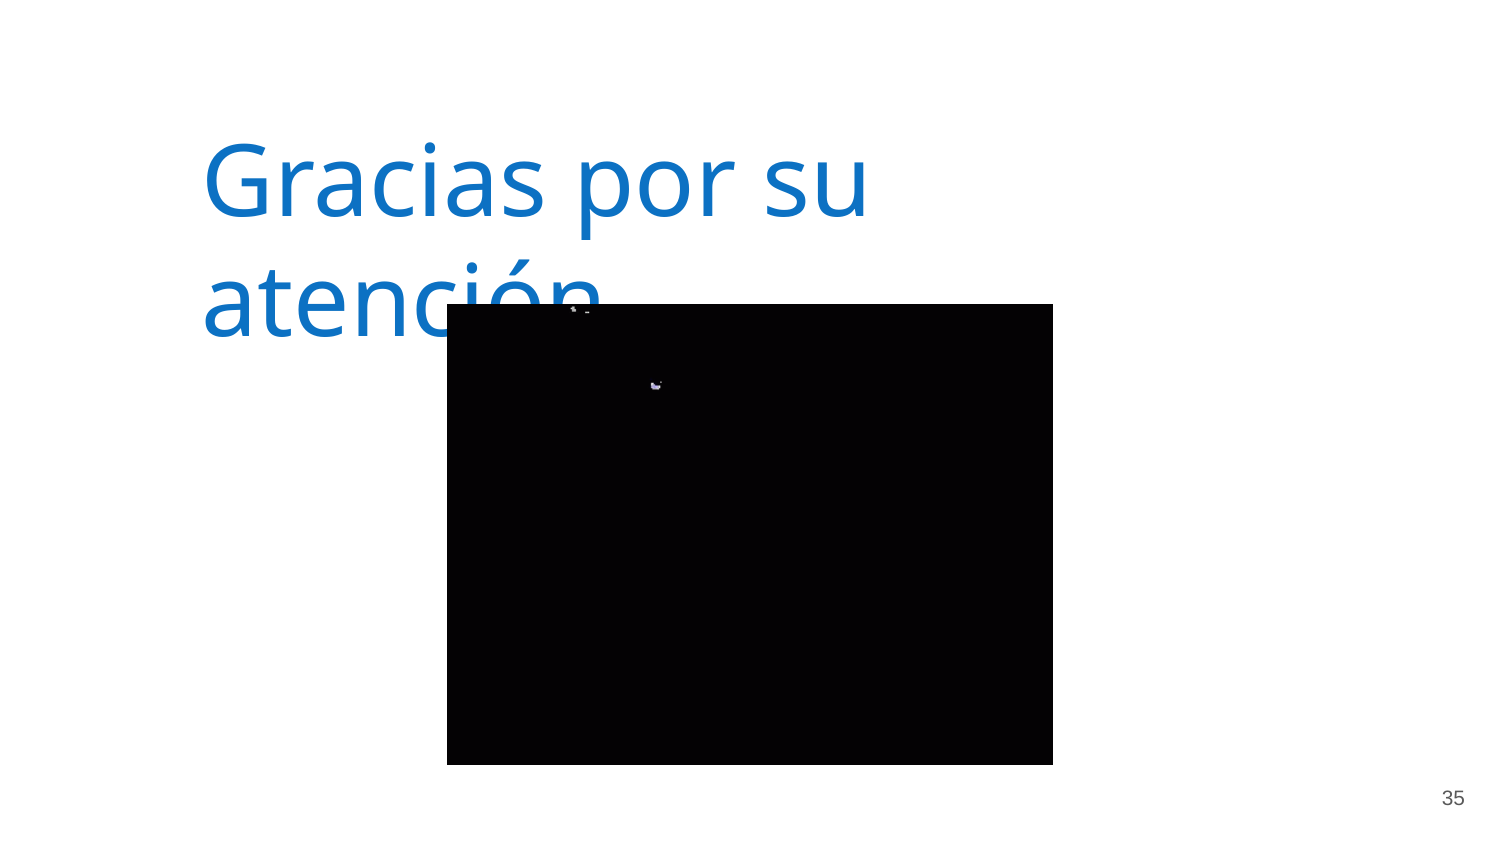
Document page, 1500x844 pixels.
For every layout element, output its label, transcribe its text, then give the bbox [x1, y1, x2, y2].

picture [447, 304, 1053, 766]
text_box Gracias por su atención [186, 101, 1314, 278]
slide_number ‹#› [1389, 764, 1480, 830]
